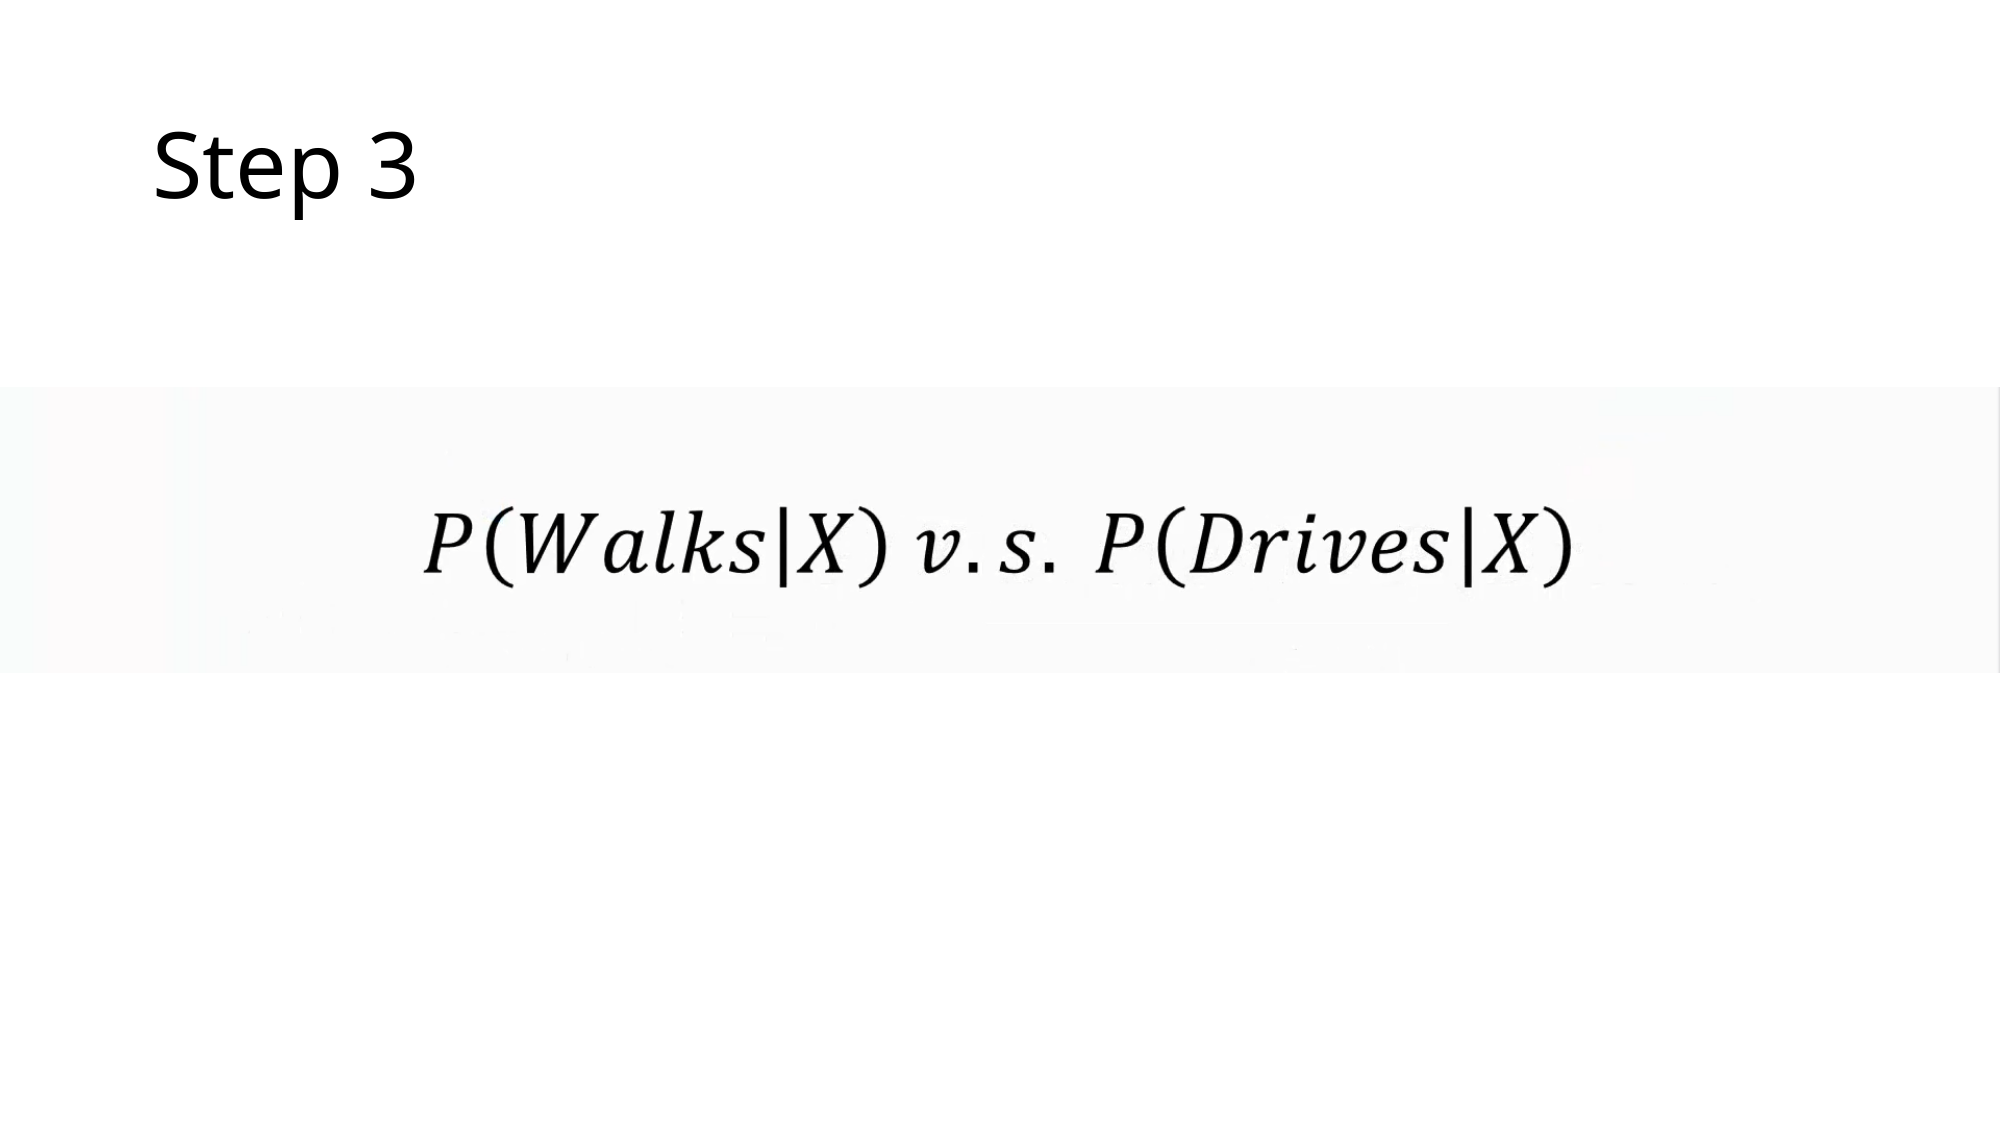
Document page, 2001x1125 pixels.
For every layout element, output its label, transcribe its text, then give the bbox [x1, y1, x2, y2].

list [0, 387, 2000, 673]
title Step 3 [137, 59, 1863, 278]
